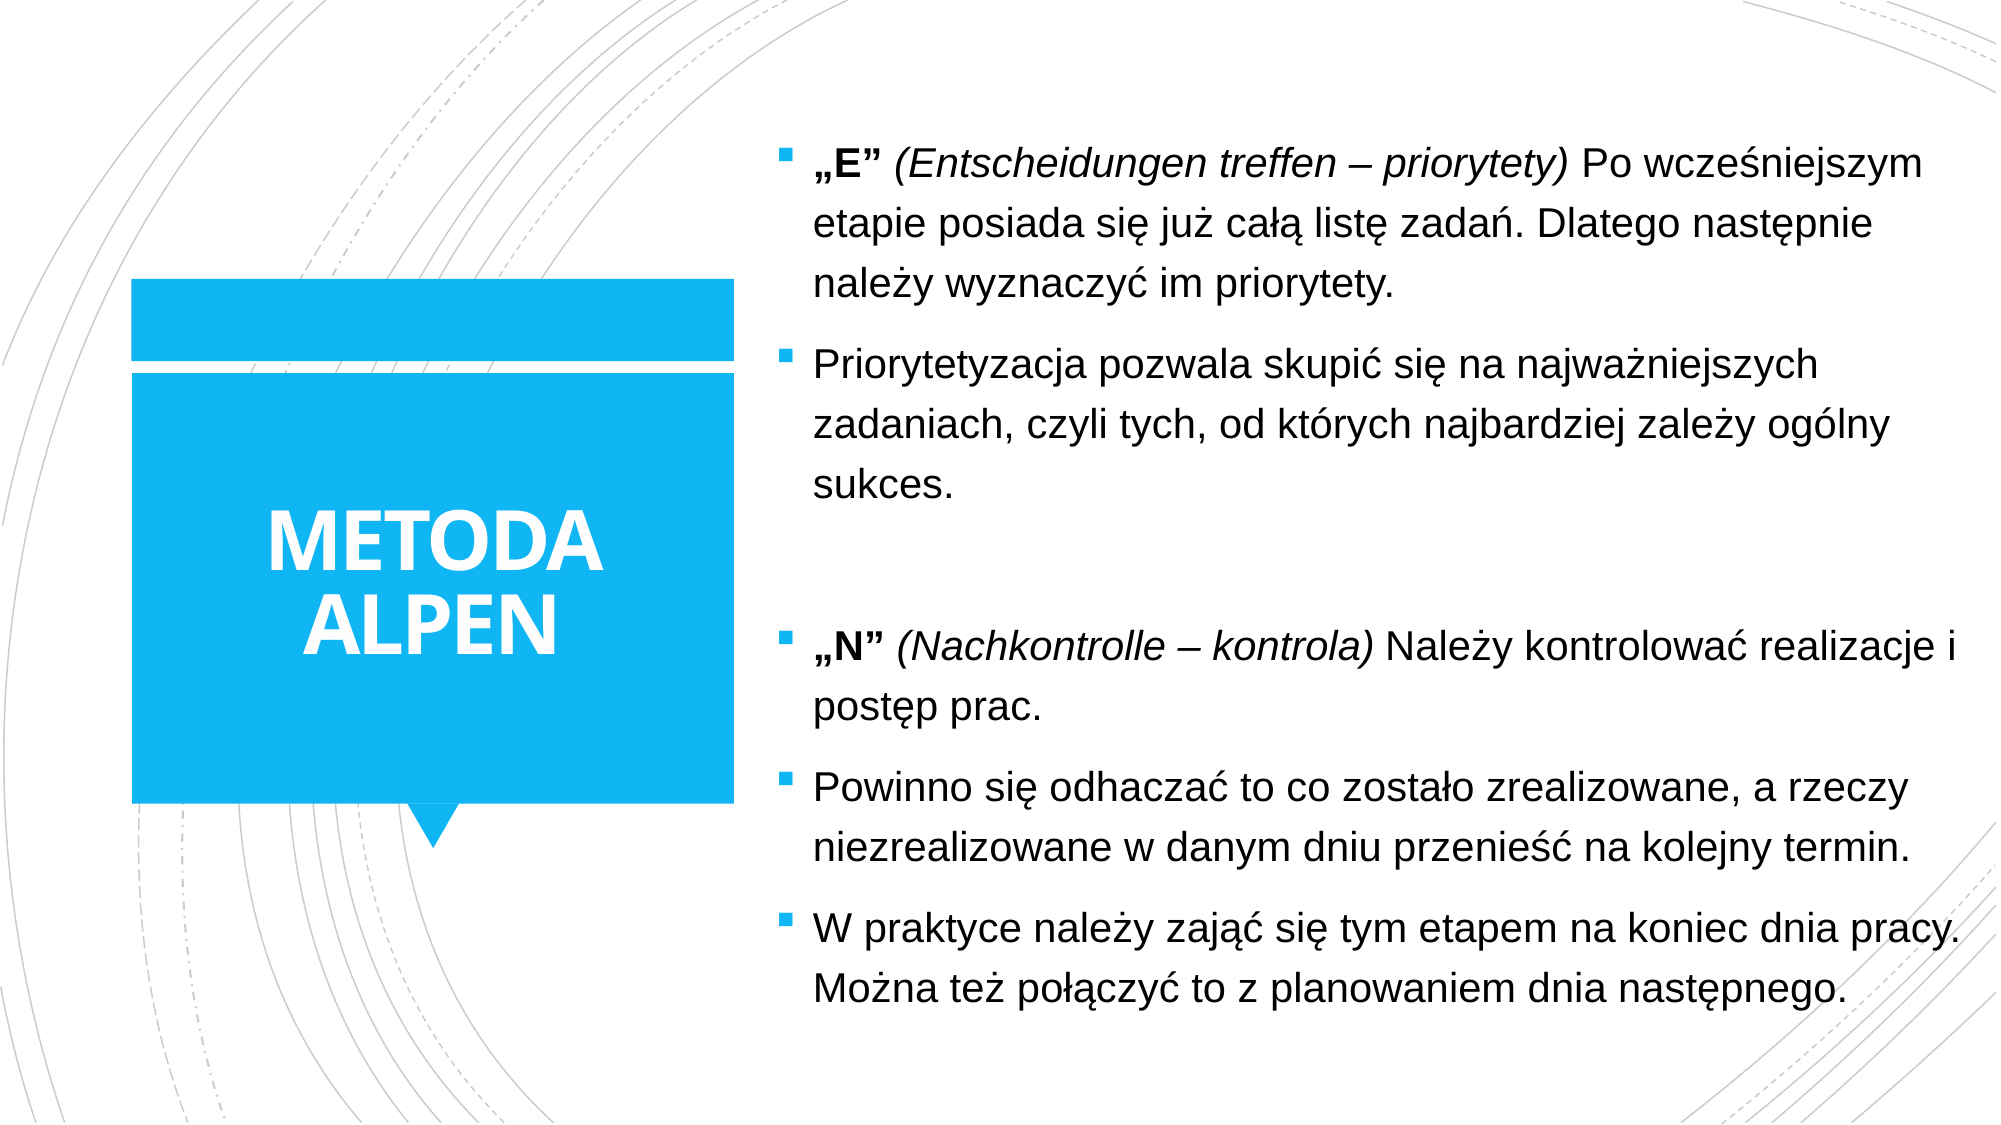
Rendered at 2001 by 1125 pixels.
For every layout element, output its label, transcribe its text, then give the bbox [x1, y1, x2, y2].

title METODA ALPEN [145, 385, 720, 789]
list „E” (Entscheidungen treffen – priorytety) Po wcześniejszym etapie posiada się już całą listę zadań. Dlatego następnie należy wyznaczyć im priorytety. Priorytetyzacja pozwala skupić się na najważniejszych zadaniach, czyli tych, od których najbardziej zależy ogólny sukces. „N” (Nachkontrolle – kontrola) Należy kontrolować realizacje i postęp prac. Powinno się odhaczać to co zostało zrealizowane, a rzeczy niezrealizowane w danym dniu przenieść na kolejny termin. W praktyce należy zająć się tym etapem na koniec dnia pracy. Można też połączyć to z planowaniem dnia następnego. [760, 56, 1981, 1080]
